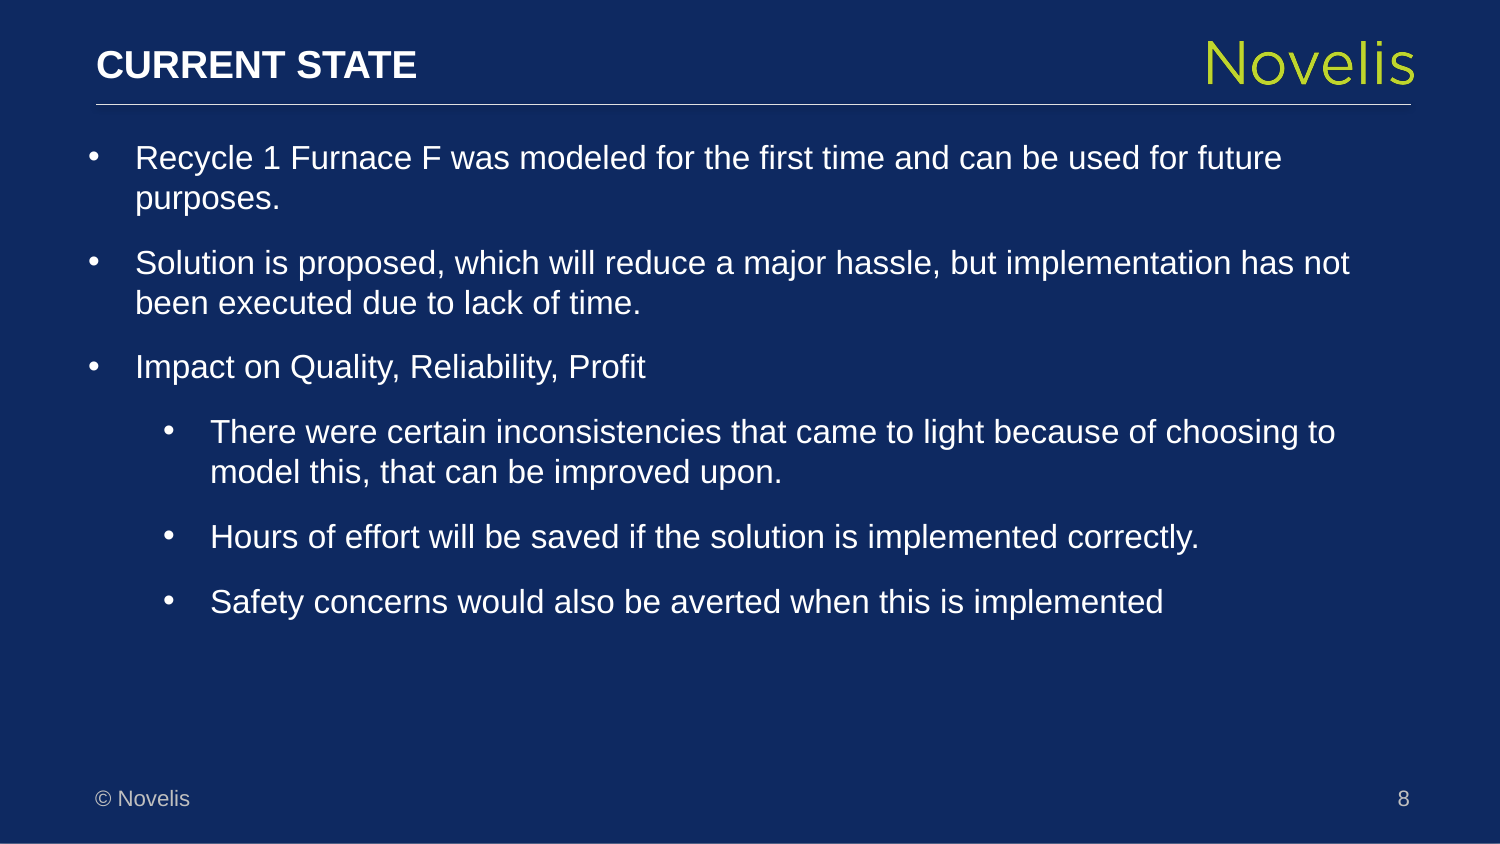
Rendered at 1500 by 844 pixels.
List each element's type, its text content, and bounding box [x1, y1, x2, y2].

picture [1208, 41, 1414, 85]
title Current State [96, 33, 1124, 93]
text_box Recycle 1 Furnace F was modeled for the first time and can be used for future purposes. Solution is proposed, which will reduce a major hassle, but implementation has not been executed due to lack of time. Impact on Quality, Reliability, Profit There were certain inconsistencies that came to light because of choosing to model this, that can be improved upon. Hours of effort will be saved if the solution is implemented correctly. Safety concerns would also be averted when this is implemented [73, 128, 1425, 758]
slide_number 8 [1074, 774, 1425, 820]
